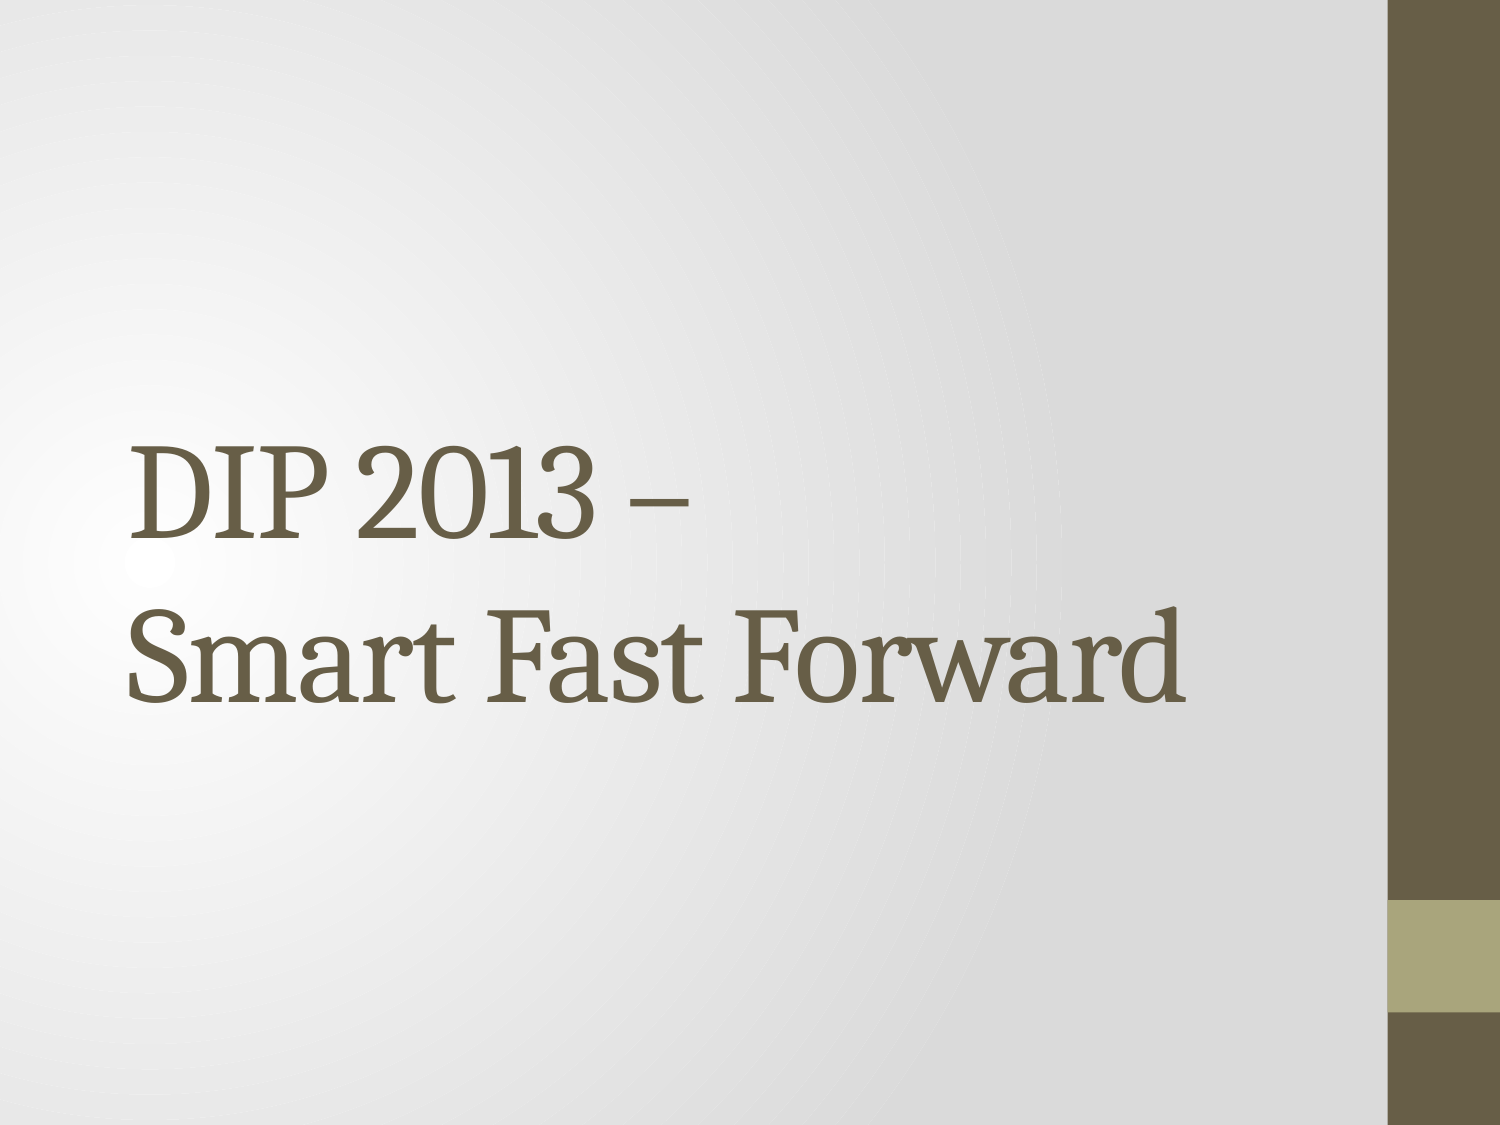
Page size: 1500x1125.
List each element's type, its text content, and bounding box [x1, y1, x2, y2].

title DIP 2013 – Smart Fast Forward [112, 312, 1350, 738]
